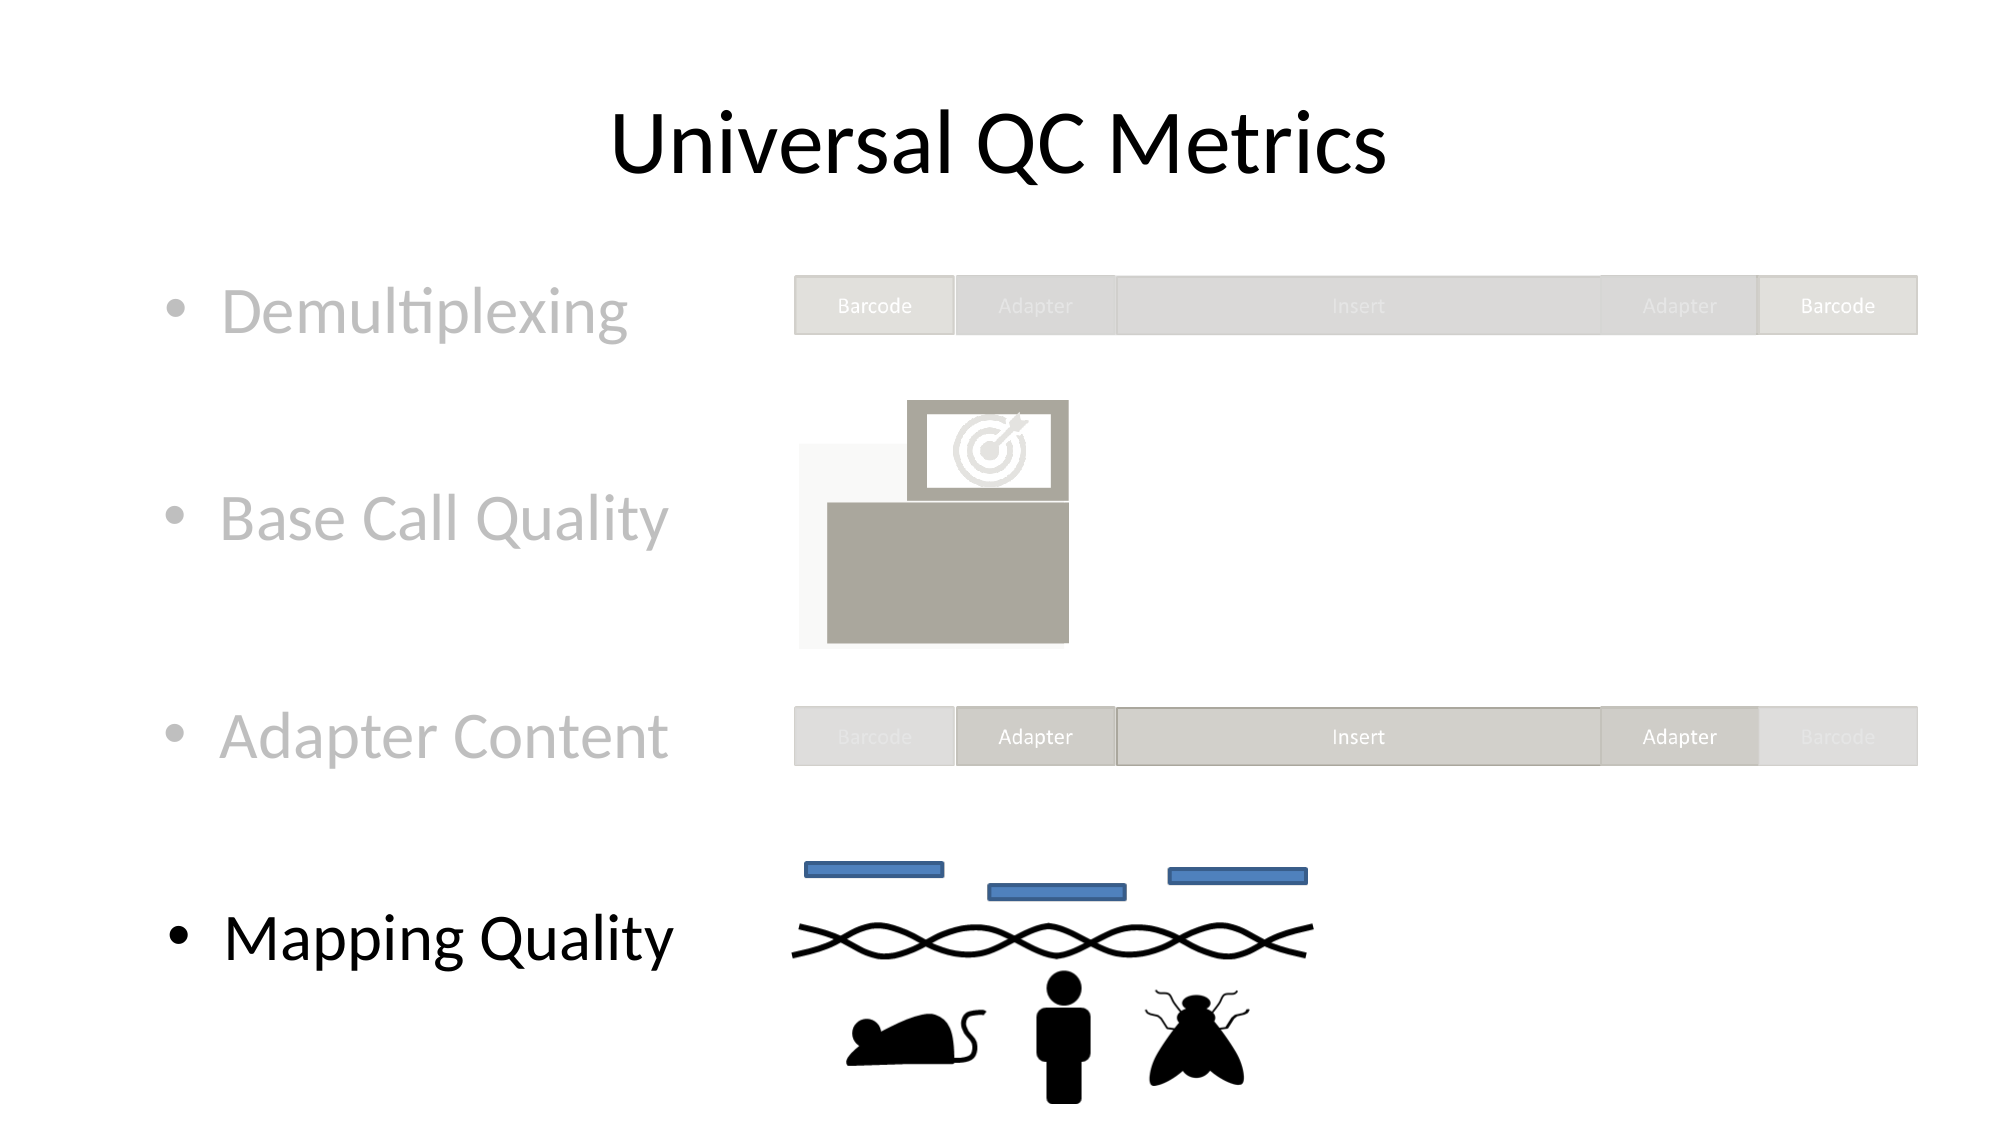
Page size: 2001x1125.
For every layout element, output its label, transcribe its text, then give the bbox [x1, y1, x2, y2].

text_box Base Call Quality [148, 466, 722, 562]
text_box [793, 706, 1918, 766]
title Universal QC Metrics [99, 42, 1900, 231]
text_box Mapping Quality [153, 886, 690, 982]
picture [791, 861, 1314, 1104]
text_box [799, 400, 1069, 649]
list Demultiplexing [149, 259, 824, 363]
text_box Adapter Content [149, 684, 705, 780]
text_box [793, 275, 1918, 336]
